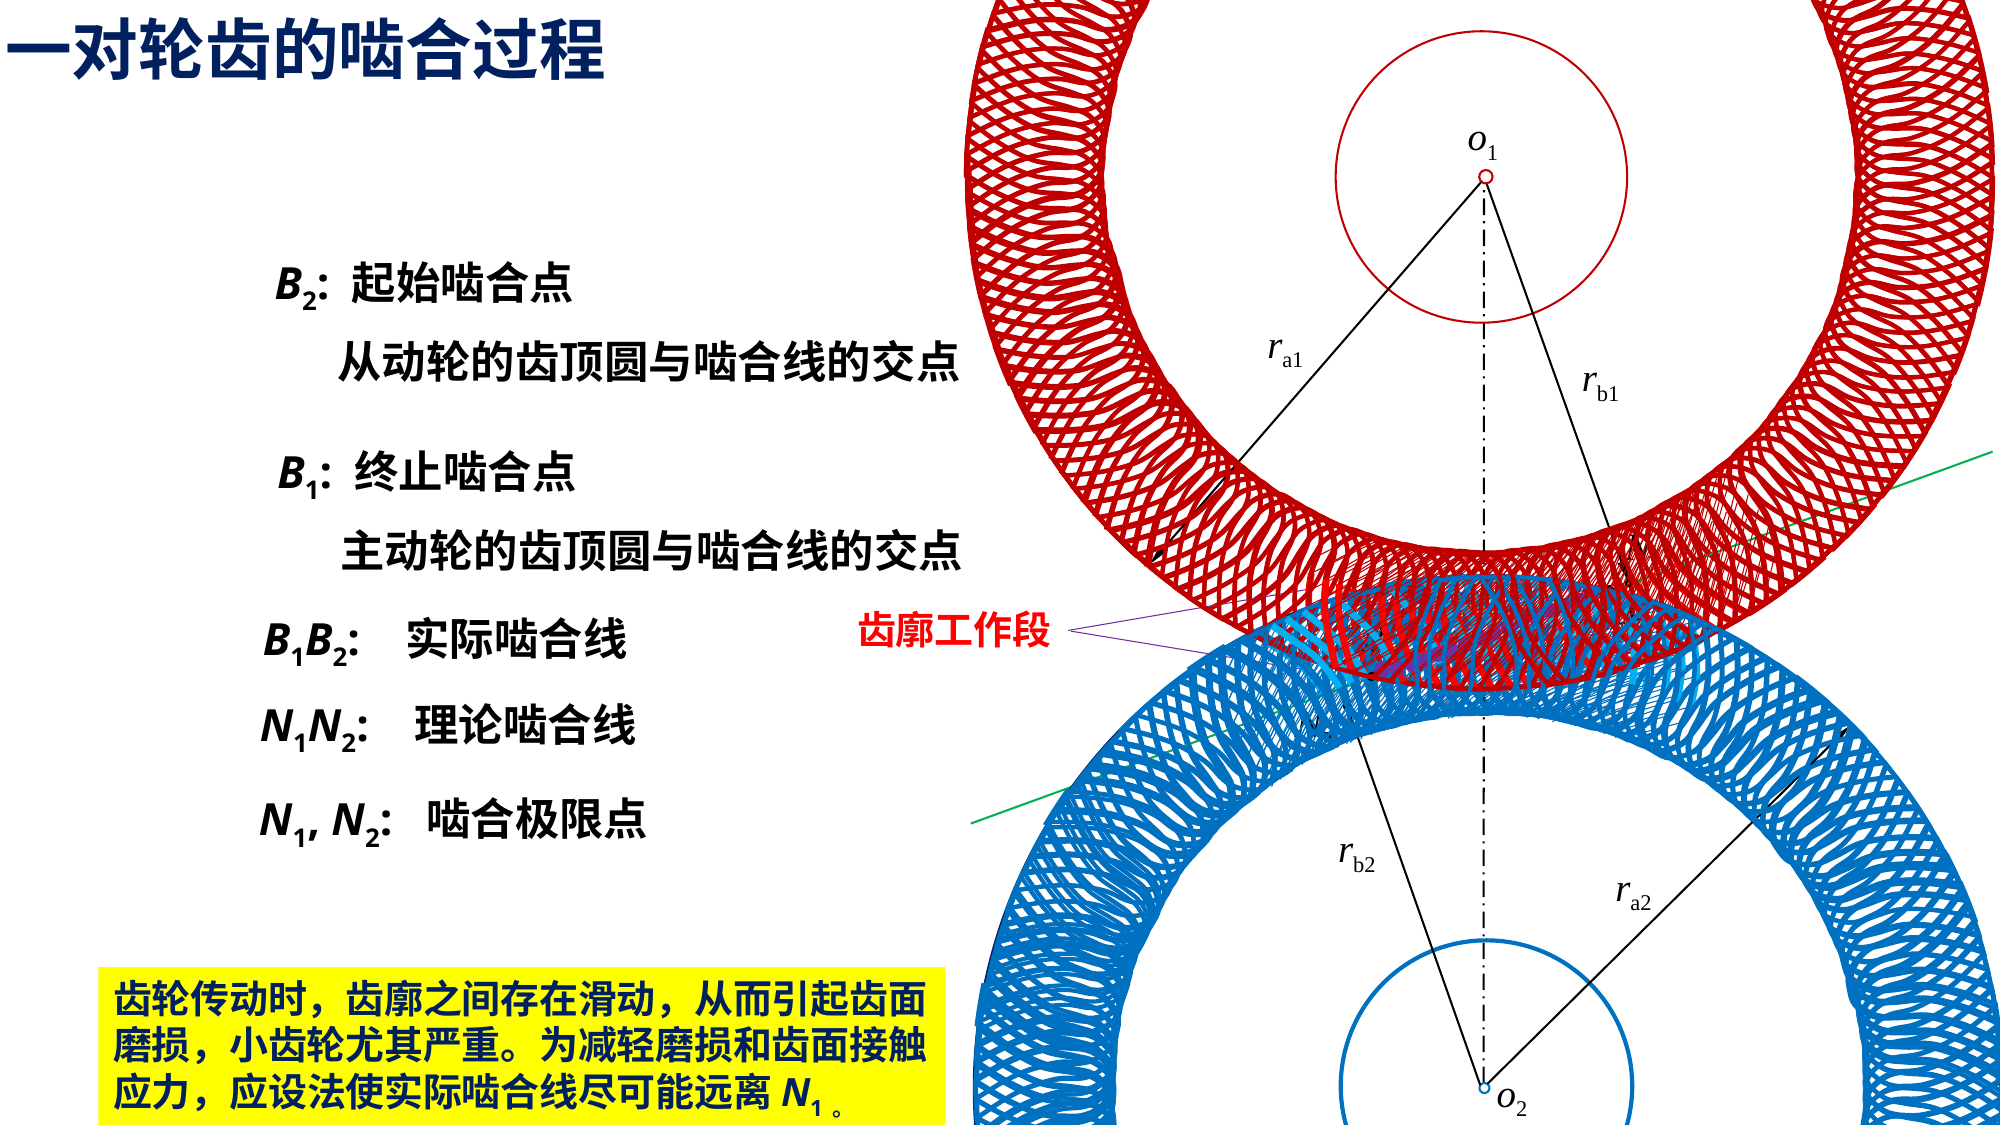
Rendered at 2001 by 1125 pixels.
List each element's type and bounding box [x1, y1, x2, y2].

text_box [262, 436, 704, 512]
text_box [244, 689, 652, 766]
text_box [98, 967, 946, 1125]
text_box [259, 247, 701, 323]
text_box [248, 603, 768, 680]
text_box [0, 0, 2000, 1125]
text_box [244, 784, 664, 860]
